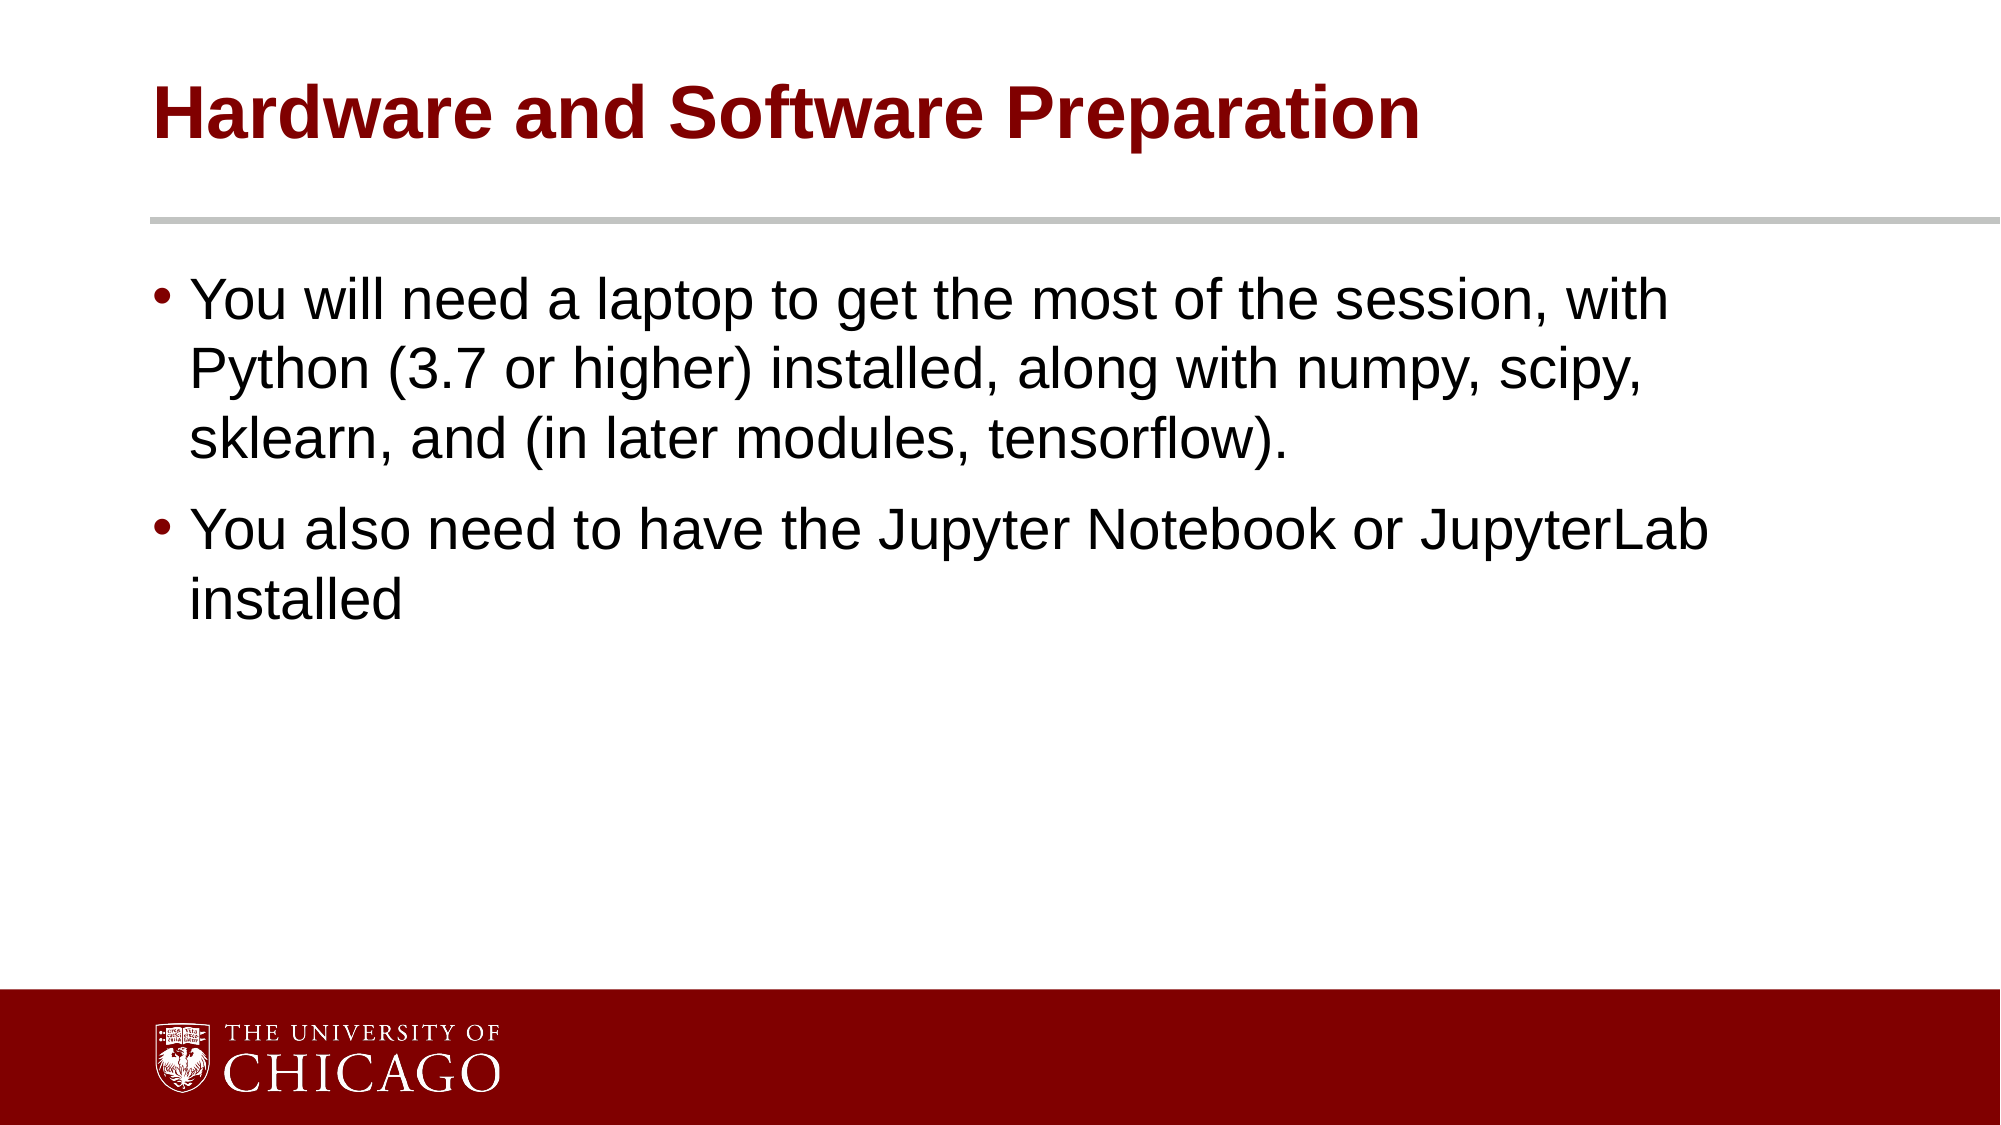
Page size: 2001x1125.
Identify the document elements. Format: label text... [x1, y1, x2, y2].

list You will need a laptop to get the most of the session, with Python (3.7 or higher) installed, along with numpy, scipy, sklearn, and (in later modules, tensorflow). You also need to have the Jupyter Notebook or JupyterLab installed [137, 253, 1863, 936]
title Hardware and Software Preparation [137, 0, 1863, 218]
